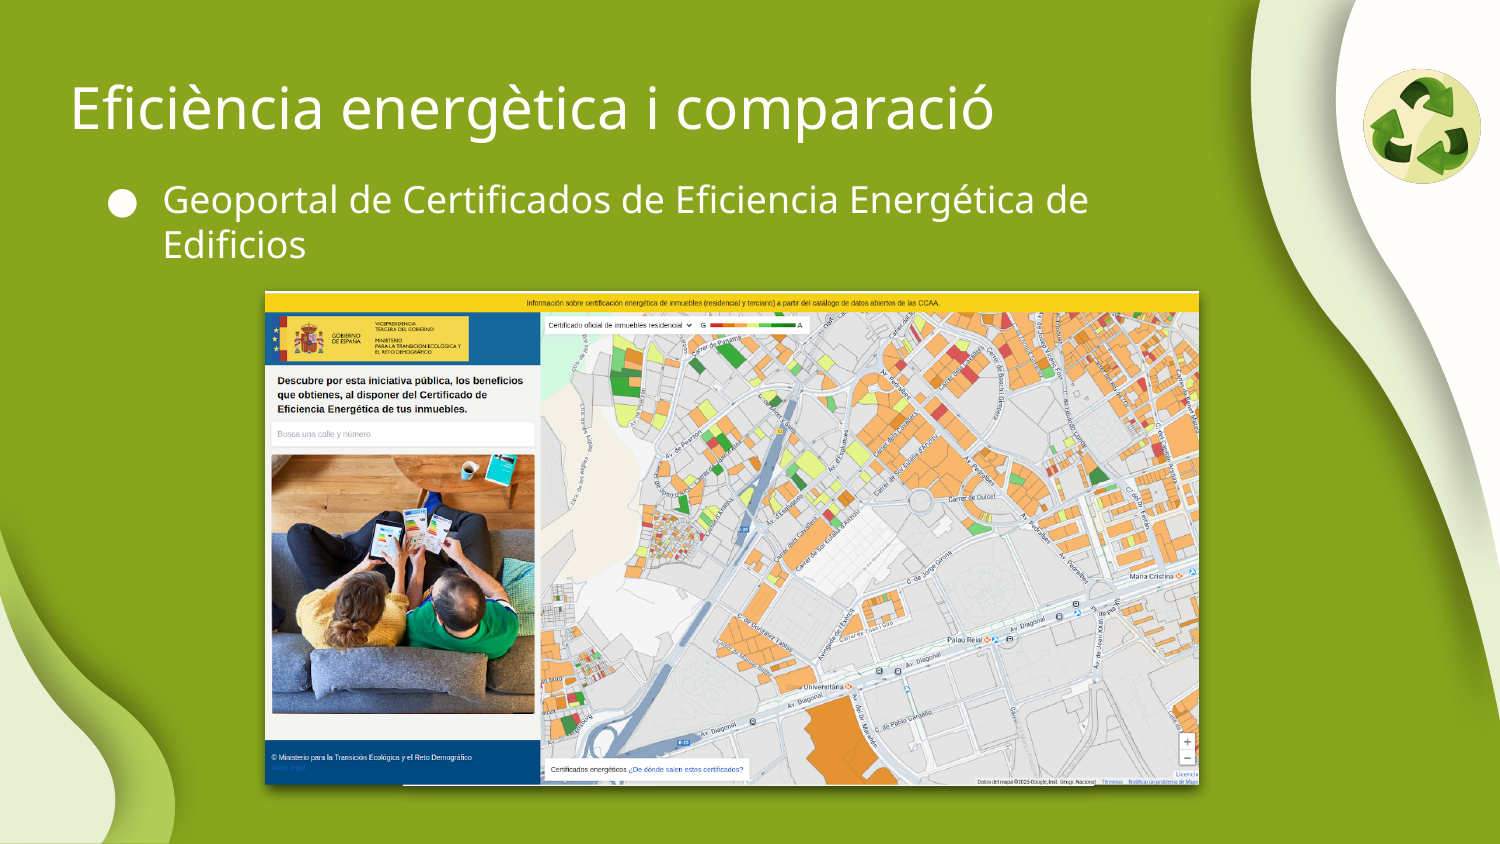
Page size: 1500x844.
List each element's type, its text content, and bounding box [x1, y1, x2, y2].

title Eficiència energètica i comparació [54, 55, 1353, 150]
picture [1339, 43, 1500, 211]
text_box Geoportal de Certificados de Eficiencia Energética de Edificios [72, 210, 1123, 277]
picture [265, 291, 1199, 786]
